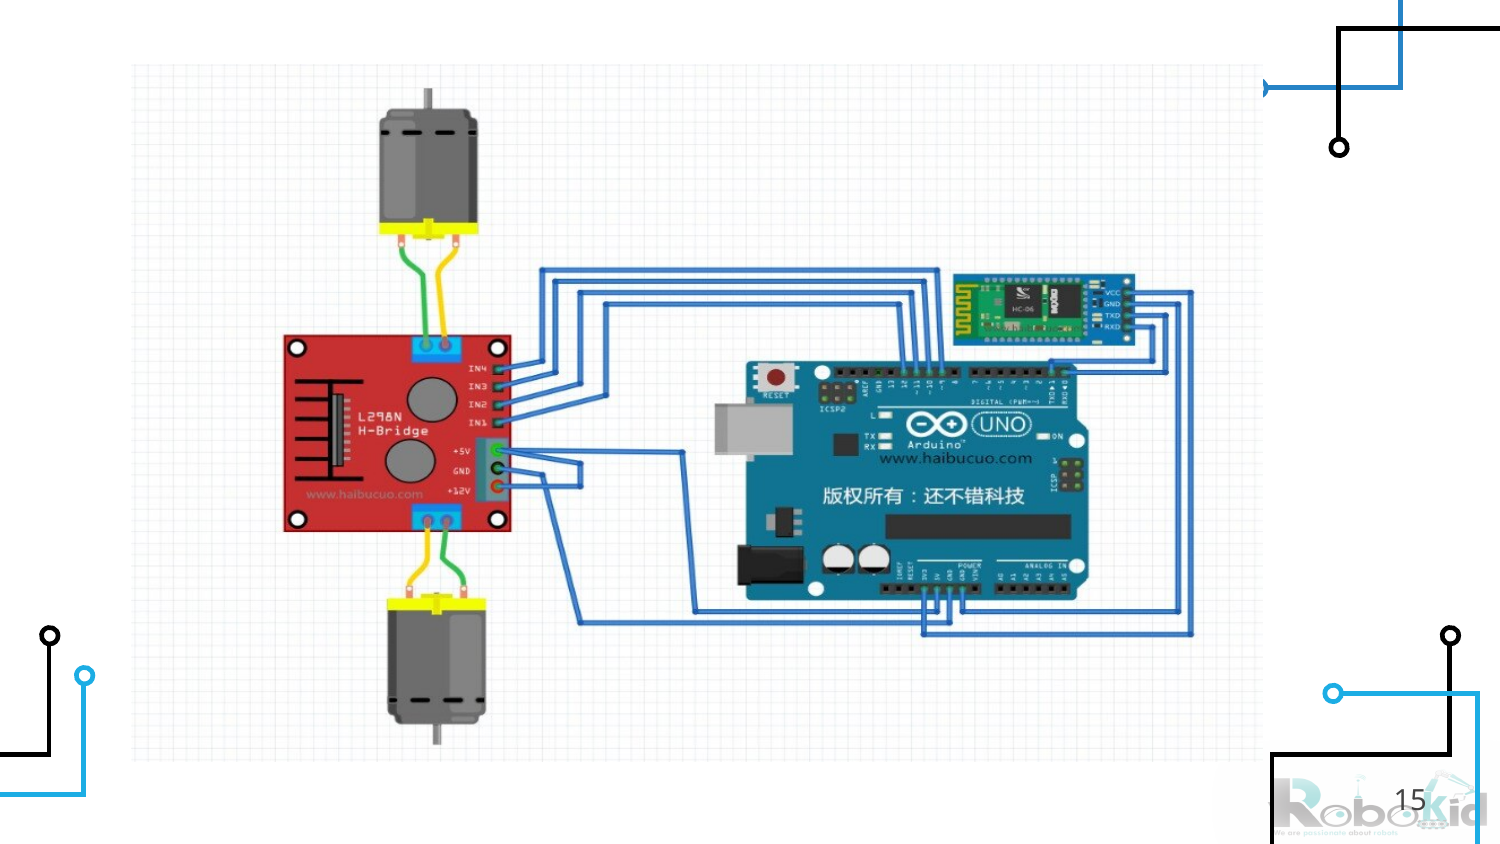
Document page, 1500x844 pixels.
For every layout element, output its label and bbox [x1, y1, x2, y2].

picture [130, 64, 1263, 763]
